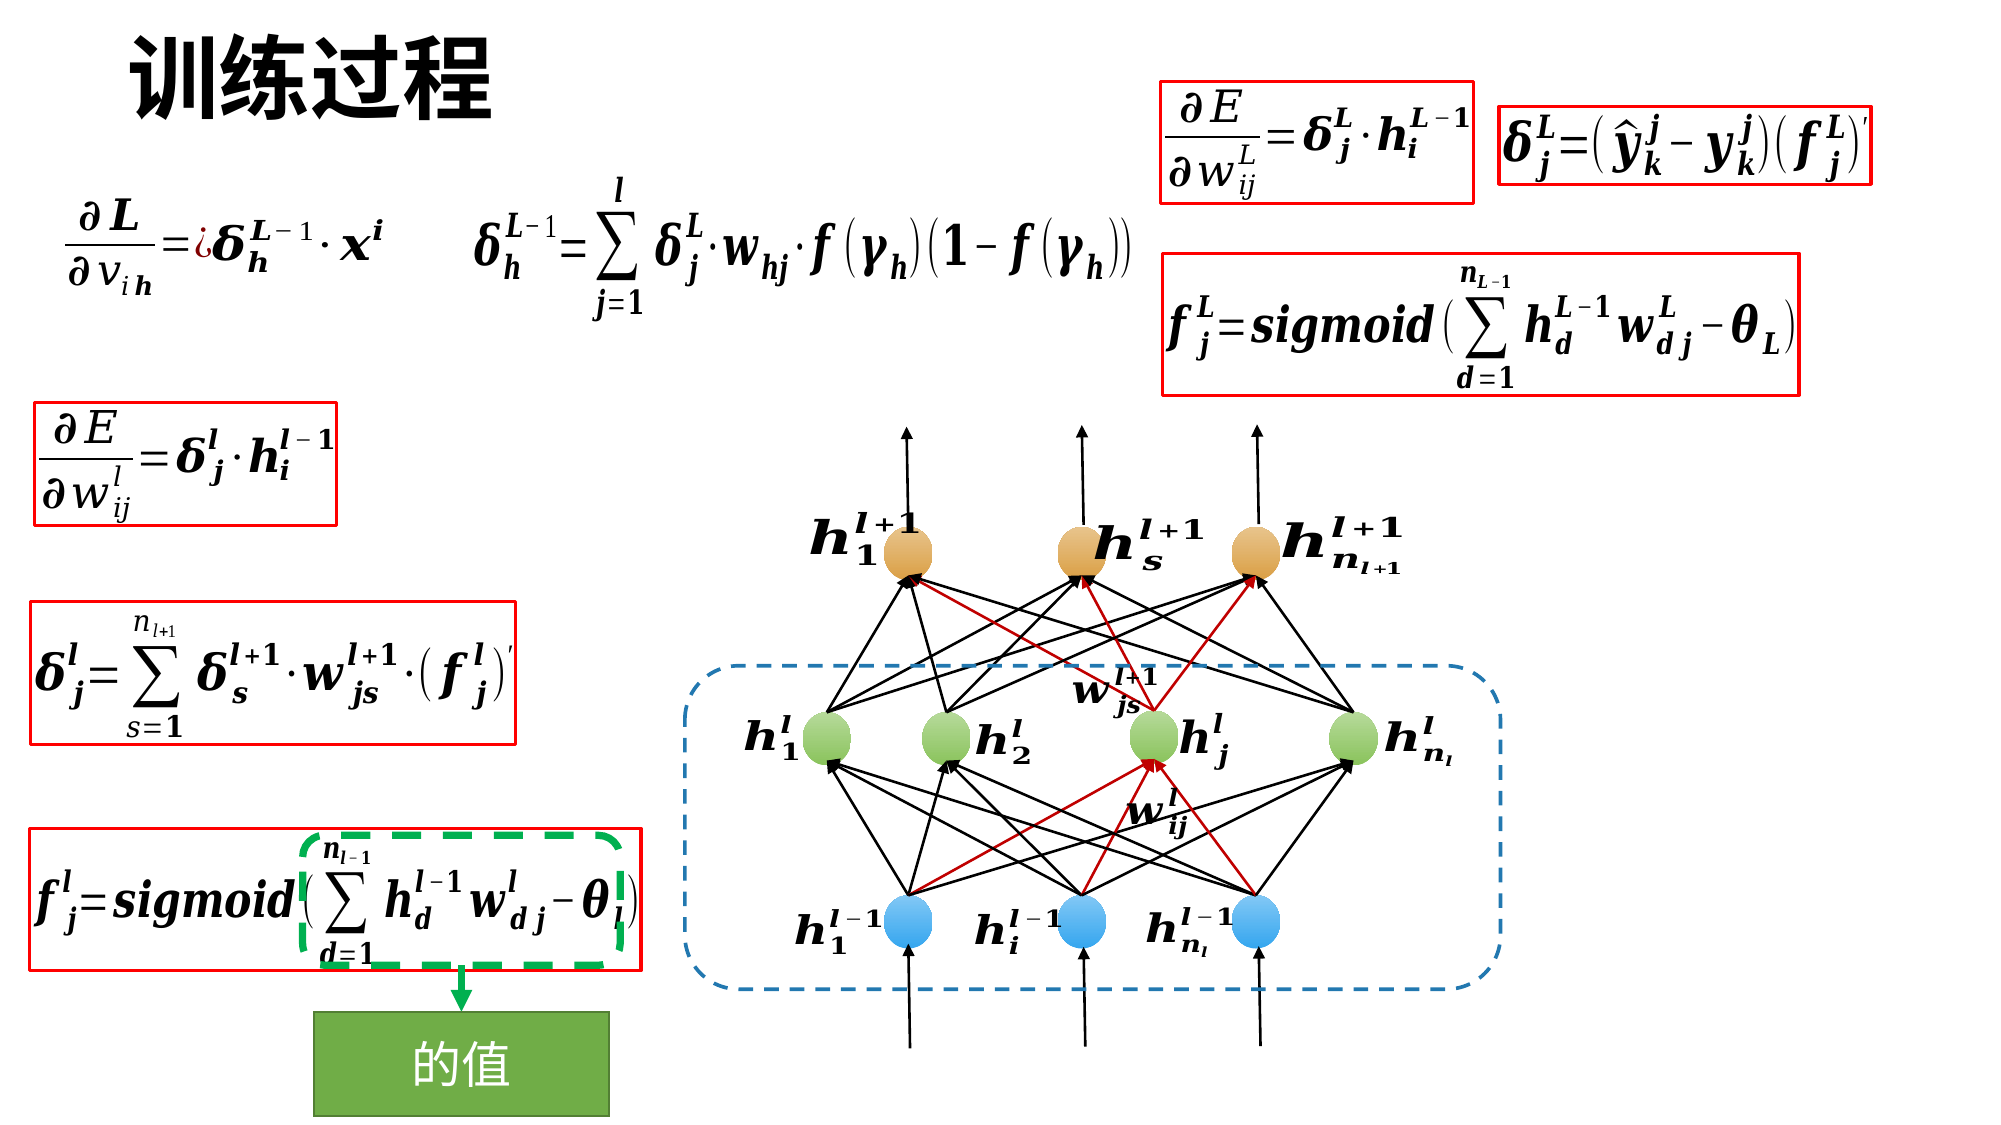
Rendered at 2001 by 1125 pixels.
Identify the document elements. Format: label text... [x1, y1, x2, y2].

text_box [1057, 527, 1106, 576]
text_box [1154, 763, 1256, 896]
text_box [1154, 580, 1255, 711]
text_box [1255, 580, 1354, 713]
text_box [826, 580, 908, 713]
text_box 训练过程 [112, 26, 1388, 189]
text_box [946, 765, 1154, 896]
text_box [826, 765, 946, 896]
text_box [301, 834, 622, 967]
text_box [884, 527, 933, 579]
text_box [1255, 765, 1354, 896]
text_box [1231, 527, 1281, 579]
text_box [908, 580, 946, 713]
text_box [946, 580, 1255, 713]
text_box [684, 665, 1501, 990]
